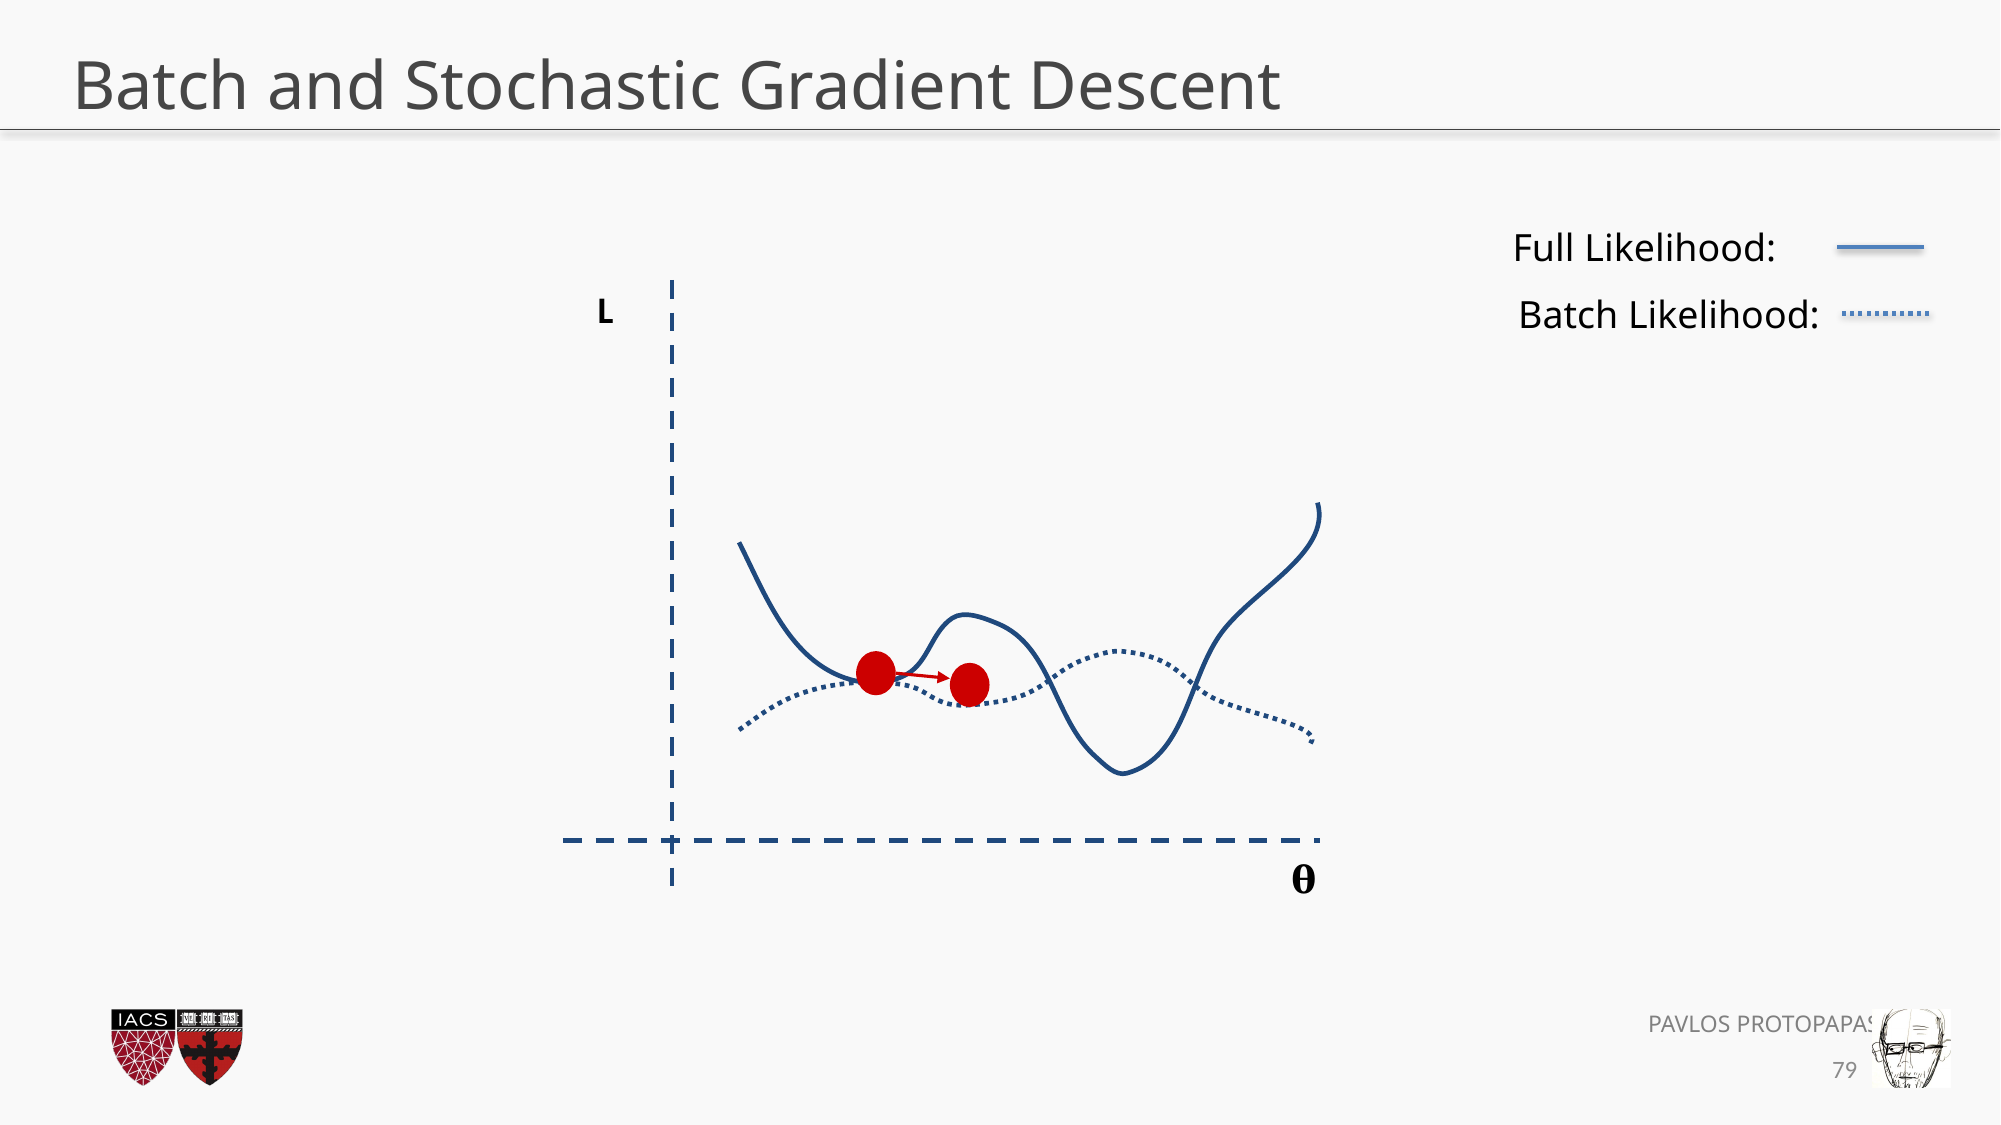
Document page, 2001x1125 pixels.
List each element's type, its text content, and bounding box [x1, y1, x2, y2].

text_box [1499, 216, 1930, 345]
slide_number 79 [1405, 1038, 1873, 1099]
picture [109, 1009, 243, 1086]
picture [1872, 1009, 1951, 1088]
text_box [895, 672, 951, 679]
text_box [562, 270, 1365, 946]
title Batch and Stochastic Gradient Descent [57, 35, 1943, 162]
